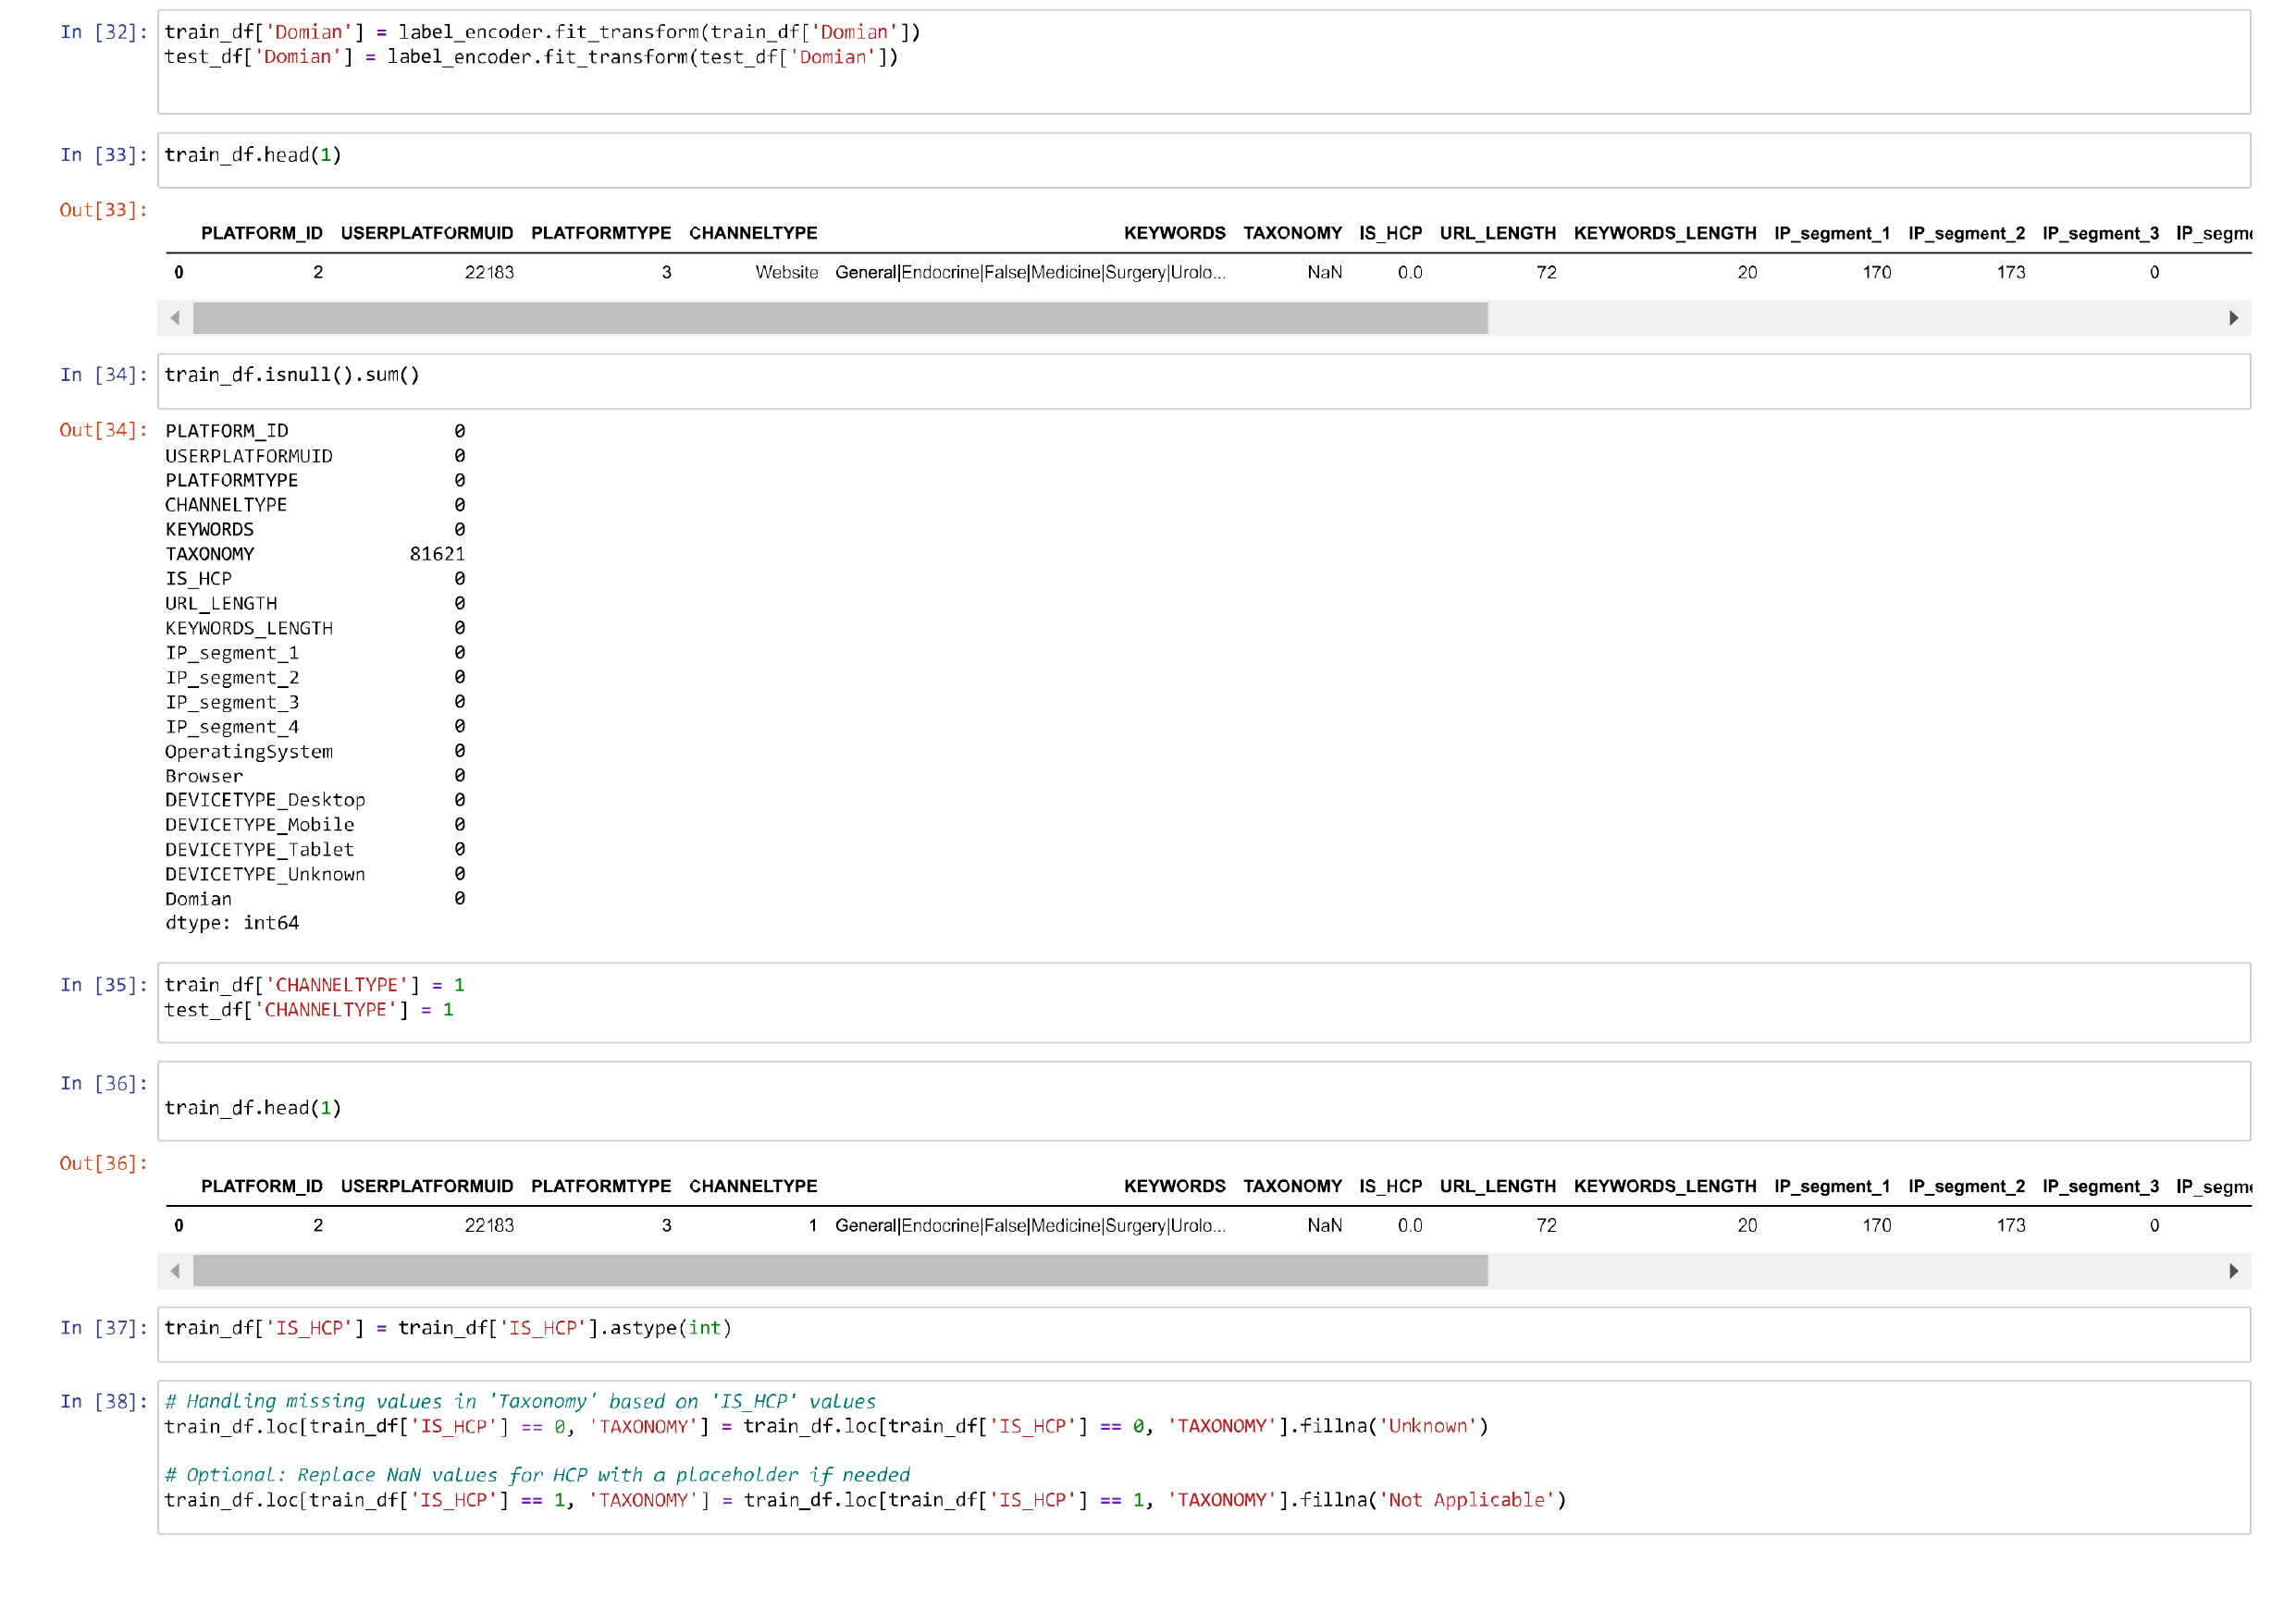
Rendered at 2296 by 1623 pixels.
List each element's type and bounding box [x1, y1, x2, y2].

picture [810, 1467, 833, 1486]
text_box [993, 1492, 1074, 1511]
text_box [455, 596, 465, 610]
text_box [455, 473, 465, 487]
text_box [576, 227, 586, 240]
text_box [485, 1179, 496, 1193]
text_box [434, 227, 443, 240]
text_box [835, 264, 1225, 282]
text_box [1080, 1492, 1086, 1510]
text_box [880, 48, 885, 68]
text_box [61, 1395, 70, 1408]
text_box [1291, 227, 1302, 240]
text_box [166, 547, 176, 560]
text_box [72, 151, 81, 161]
text_box [1935, 1183, 1954, 1193]
text_box [2068, 229, 2078, 240]
text_box [455, 977, 464, 991]
text_box [1080, 1418, 1086, 1437]
text_box [1125, 1179, 1137, 1193]
text_box [1245, 1419, 1267, 1432]
text_box [61, 977, 70, 991]
text_box [772, 227, 806, 240]
text_box [117, 147, 126, 162]
picture [1399, 264, 1423, 279]
text_box [891, 47, 897, 68]
text_box [1559, 1491, 1565, 1510]
text_box [1303, 226, 1316, 240]
text_box [244, 523, 253, 536]
text_box [422, 1419, 430, 1432]
text_box [660, 1179, 672, 1193]
text_box [1781, 227, 1791, 240]
text_box [1453, 1179, 1465, 1193]
text_box [1665, 1179, 1675, 1193]
text_box [752, 227, 763, 240]
text_box [1653, 1179, 1664, 1193]
text_box [158, 963, 2252, 1043]
text_box [1857, 227, 1872, 240]
text_box [2089, 229, 2098, 243]
text_box [662, 265, 672, 278]
text_box [744, 1417, 986, 1437]
text_box [433, 1419, 438, 1427]
text_box [689, 226, 701, 240]
text_box [96, 23, 135, 43]
text_box [660, 227, 672, 240]
text_box [2048, 227, 2059, 240]
text_box [455, 744, 465, 757]
text_box [1955, 229, 1964, 243]
text_box [96, 977, 103, 996]
text_box [1223, 1493, 1232, 1506]
text_box [400, 23, 440, 39]
text_box [798, 1491, 986, 1511]
text_box [1292, 1417, 1376, 1437]
text_box [1863, 264, 1891, 279]
text_box [221, 473, 232, 487]
text_box [502, 227, 513, 240]
text_box [564, 227, 575, 240]
text_box [544, 1179, 566, 1193]
text_box [702, 226, 738, 240]
text_box [1545, 1179, 1556, 1193]
text_box [158, 9, 2252, 115]
text_box [555, 1493, 574, 1510]
text_box [1998, 264, 2025, 279]
text_box [544, 227, 566, 240]
text_box [1466, 1179, 1475, 1193]
text_box [1497, 227, 1507, 240]
text_box [290, 473, 298, 487]
text_box [497, 226, 500, 240]
text_box [1497, 1179, 1507, 1193]
text_box [1189, 1419, 1211, 1432]
text_box [1991, 227, 2006, 240]
text_box [158, 1381, 2252, 1534]
text_box [244, 914, 299, 929]
text_box [2016, 227, 2025, 240]
text_box [1440, 227, 1451, 240]
text_box [455, 719, 465, 732]
text_box [2150, 1179, 2159, 1193]
text_box [455, 449, 465, 462]
text_box [1253, 1179, 1278, 1193]
text_box [61, 1321, 70, 1334]
text_box [1278, 226, 1290, 240]
text_box [389, 48, 442, 64]
text_box [1575, 1179, 1639, 1193]
text_box [212, 473, 220, 487]
picture [843, 1467, 910, 1482]
text_box [772, 1179, 806, 1193]
text_box [2043, 1179, 2047, 1193]
text_box [158, 1061, 2252, 1141]
text_box [1721, 1179, 1745, 1193]
text_box [388, 1418, 398, 1432]
text_box [130, 146, 135, 166]
text_box [1292, 1491, 1376, 1511]
text_box [235, 1179, 245, 1193]
text_box [532, 227, 542, 240]
text_box [199, 547, 210, 560]
text_box [444, 1002, 453, 1016]
text_box [1709, 1179, 1720, 1193]
text_box [455, 891, 465, 905]
text_box [913, 23, 920, 43]
text_box [1545, 227, 1556, 240]
text_box [221, 547, 255, 560]
text_box [1915, 227, 1925, 240]
picture [2178, 226, 2253, 243]
text_box [1831, 229, 1845, 240]
text_box [412, 977, 418, 996]
text_box [1223, 1419, 1232, 1432]
text_box [455, 768, 465, 782]
text_box [1935, 229, 1954, 240]
text_box [96, 1075, 135, 1094]
text_box [199, 473, 210, 487]
text_box [1882, 227, 1889, 240]
text_box [662, 1218, 672, 1232]
picture [590, 1319, 730, 1339]
text_box [257, 1002, 395, 1016]
text_box [2048, 1179, 2059, 1193]
text_box [1280, 1418, 1287, 1437]
text_box [158, 1307, 2252, 1362]
text_box [156, 1252, 192, 1290]
text_box [377, 227, 401, 240]
text_box [1466, 227, 1475, 240]
text_box [626, 1179, 660, 1193]
text_box [422, 1179, 433, 1193]
text_box [600, 227, 625, 240]
text_box [2016, 1179, 2025, 1193]
text_box [2125, 1179, 2141, 1193]
text_box [188, 473, 199, 487]
picture [166, 791, 365, 905]
text_box [1746, 227, 1757, 240]
text_box [1280, 1492, 1287, 1510]
text_box [564, 1179, 575, 1193]
text_box [1487, 227, 1496, 240]
text_box [714, 1393, 796, 1412]
text_box [165, 23, 263, 43]
text_box [365, 1179, 376, 1193]
text_box [1481, 1417, 1487, 1437]
picture [1361, 226, 1423, 243]
text_box [2043, 226, 2047, 240]
text_box [701, 1418, 708, 1437]
text_box [1521, 1179, 1533, 1193]
text_box [1179, 1493, 1189, 1506]
text_box [1245, 1493, 1267, 1506]
text_box [165, 145, 340, 166]
text_box [465, 264, 513, 279]
text_box [1487, 1179, 1496, 1193]
text_box [1534, 227, 1544, 240]
text_box [72, 980, 81, 991]
picture [411, 547, 465, 561]
text_box [1781, 1179, 1791, 1193]
text_box [156, 300, 191, 337]
text_box [72, 1079, 81, 1090]
text_box [233, 523, 243, 536]
text_box [353, 1179, 364, 1193]
text_box [1534, 1179, 1544, 1193]
text_box [179, 473, 187, 487]
text_box [1746, 1179, 1757, 1193]
text_box [2079, 1183, 2088, 1193]
text_box [1125, 227, 1137, 240]
text_box [399, 1319, 497, 1339]
picture [298, 1467, 422, 1511]
text_box [270, 1179, 295, 1193]
text_box [401, 1179, 424, 1193]
text_box [586, 1179, 599, 1193]
text_box [422, 227, 433, 240]
picture [442, 1393, 697, 1437]
text_box [764, 1179, 773, 1193]
text_box [1981, 229, 1990, 240]
text_box [312, 1179, 323, 1193]
text_box [1177, 226, 1190, 240]
text_box [497, 1179, 500, 1193]
text_box [1253, 227, 1278, 240]
text_box [1382, 1418, 1475, 1433]
text_box [214, 1179, 236, 1193]
text_box [532, 1179, 542, 1193]
picture [164, 1393, 364, 1437]
text_box [1133, 1419, 1153, 1436]
text_box [1653, 227, 1664, 240]
text_box [1981, 1183, 1990, 1193]
text_box [165, 1001, 252, 1021]
text_box [1138, 227, 1177, 240]
text_box [1955, 1183, 1964, 1197]
text_box [455, 867, 465, 880]
text_box [1291, 1179, 1302, 1193]
text_box [1640, 1179, 1652, 1193]
picture [1399, 1218, 1423, 1232]
text_box [61, 1076, 70, 1090]
text_box [1800, 229, 1820, 240]
text_box [72, 1323, 81, 1334]
text_box [2150, 265, 2159, 278]
text_box [1303, 1179, 1316, 1193]
text_box [1440, 1179, 1451, 1193]
text_box [993, 1418, 1074, 1437]
text_box [61, 148, 70, 161]
text_box [105, 977, 115, 992]
text_box [1317, 1179, 1343, 1193]
text_box [61, 367, 70, 381]
text_box [268, 977, 406, 992]
text_box [2068, 1183, 2078, 1193]
text_box [1521, 226, 1533, 240]
text_box [1966, 229, 1980, 240]
text_box [1453, 227, 1465, 240]
text_box [1433, 1492, 1552, 1511]
picture [1537, 1218, 1557, 1232]
text_box [1575, 226, 1639, 240]
text_box [324, 52, 330, 63]
text_box [458, 227, 483, 240]
text_box [314, 1218, 323, 1232]
text_box [2150, 227, 2159, 240]
text_box [345, 48, 351, 68]
text_box [902, 23, 907, 43]
text_box [202, 227, 213, 240]
text_box [458, 1179, 483, 1193]
text_box [60, 1154, 135, 1174]
text_box [1233, 1419, 1244, 1432]
text_box [1191, 226, 1226, 240]
text_box [702, 1179, 738, 1193]
text_box [1686, 1179, 1697, 1193]
text_box [165, 1099, 340, 1119]
text_box [356, 23, 363, 43]
text_box [314, 265, 323, 278]
text_box [1509, 1179, 1519, 1193]
text_box [1211, 1419, 1222, 1432]
text_box [246, 227, 255, 240]
text_box [235, 227, 245, 240]
text_box [72, 370, 81, 381]
text_box [1775, 226, 1779, 240]
text_box [740, 1179, 751, 1193]
text_box [167, 523, 177, 536]
text_box [1857, 1179, 1872, 1193]
text_box [177, 547, 199, 560]
picture [1738, 264, 1758, 279]
text_box [341, 1179, 352, 1193]
text_box [233, 473, 287, 487]
text_box [752, 1179, 763, 1193]
text_box [455, 670, 465, 683]
text_box [465, 1218, 513, 1233]
picture [2178, 1179, 2253, 1197]
text_box [1821, 1183, 1830, 1197]
text_box [689, 1179, 701, 1193]
text_box [455, 523, 465, 536]
text_box [61, 25, 70, 39]
text_box [502, 1320, 584, 1338]
text_box [1991, 1179, 2006, 1193]
text_box [432, 1467, 498, 1482]
text_box [586, 226, 599, 240]
text_box [376, 1418, 386, 1432]
text_box [166, 915, 228, 934]
text_box [1909, 226, 1913, 240]
text_box [214, 227, 236, 240]
text_box [256, 226, 269, 240]
text_box [866, 23, 895, 39]
text_box [268, 23, 351, 39]
text_box [357, 365, 418, 386]
text_box [1179, 1419, 1189, 1432]
text_box [158, 353, 2252, 410]
text_box [246, 1179, 255, 1193]
text_box [60, 421, 135, 440]
text_box [807, 1179, 818, 1193]
text_box [501, 1492, 507, 1510]
text_box [1134, 1493, 1153, 1510]
text_box [1191, 1179, 1226, 1193]
text_box [165, 48, 252, 68]
text_box [455, 621, 465, 634]
text_box [130, 977, 135, 996]
text_box [1138, 1179, 1190, 1193]
text_box [401, 1002, 407, 1020]
picture [508, 1467, 543, 1486]
text_box [434, 1179, 443, 1193]
text_box [1697, 1179, 1708, 1193]
text_box [576, 1179, 586, 1193]
text_box [211, 547, 220, 560]
text_box [222, 523, 232, 536]
text_box [376, 1393, 441, 1408]
text_box [1640, 227, 1652, 240]
text_box [2089, 1183, 2098, 1197]
text_box [192, 300, 2253, 337]
text_box [401, 1418, 407, 1436]
text_box [96, 1319, 135, 1339]
text_box [1775, 1179, 1779, 1193]
picture [166, 424, 332, 462]
text_box [175, 1218, 183, 1232]
text_box [1686, 227, 1697, 240]
text_box [2079, 229, 2088, 240]
picture [166, 571, 332, 782]
text_box [485, 227, 496, 240]
picture [592, 1467, 798, 1511]
text_box [1915, 1179, 1925, 1193]
text_box [96, 1393, 135, 1412]
text_box [306, 1179, 310, 1193]
picture [1738, 1218, 1758, 1232]
text_box [626, 227, 660, 240]
text_box [2099, 229, 2124, 240]
picture [442, 23, 865, 68]
text_box [1800, 1183, 1820, 1193]
text_box [166, 498, 287, 512]
picture [755, 265, 818, 279]
picture [1309, 1218, 1342, 1232]
text_box [1721, 226, 1745, 240]
text_box [96, 366, 135, 386]
text_box [356, 1320, 363, 1338]
text_box [158, 132, 2252, 188]
text_box [1243, 1179, 1254, 1193]
text_box [764, 227, 773, 240]
text_box [2150, 1218, 2159, 1232]
text_box [60, 201, 135, 221]
text_box [175, 265, 183, 278]
text_box [105, 147, 115, 162]
text_box [117, 977, 126, 992]
text_box [256, 1179, 269, 1193]
text_box [377, 1179, 401, 1193]
text_box [1697, 227, 1708, 240]
text_box [414, 1492, 495, 1511]
text_box [1864, 1218, 1891, 1233]
text_box [444, 226, 457, 240]
text_box [807, 227, 818, 240]
text_box [165, 1319, 263, 1339]
text_box [455, 695, 465, 708]
text_box [1882, 1179, 1889, 1193]
text_box [810, 1393, 875, 1408]
text_box [167, 473, 176, 487]
text_box [165, 365, 352, 386]
text_box [353, 226, 364, 240]
text_box [2099, 1183, 2124, 1193]
text_box [502, 1179, 513, 1193]
text_box [1189, 1493, 1211, 1506]
text_box [1998, 1218, 2025, 1233]
text_box [365, 226, 376, 240]
text_box [257, 48, 320, 64]
text_box [455, 646, 465, 659]
text_box [96, 146, 103, 166]
text_box [1709, 227, 1720, 240]
text_box [165, 976, 263, 996]
picture [164, 1467, 297, 1511]
text_box [740, 227, 751, 240]
text_box [2125, 227, 2141, 240]
text_box [1278, 1179, 1290, 1193]
text_box [268, 1320, 351, 1338]
text_box [600, 1179, 625, 1193]
text_box [1966, 1183, 1980, 1193]
text_box [1909, 1179, 1913, 1193]
text_box [401, 227, 424, 240]
text_box [1846, 229, 1856, 240]
text_box [1509, 227, 1519, 240]
text_box [1233, 1493, 1244, 1506]
text_box [179, 523, 221, 536]
text_box [809, 1218, 815, 1232]
text_box [1211, 1493, 1222, 1506]
text_box [341, 227, 352, 240]
text_box [455, 424, 465, 437]
text_box [72, 1397, 81, 1408]
text_box [306, 226, 310, 240]
picture [1537, 264, 1557, 278]
text_box [72, 28, 81, 39]
text_box [455, 793, 465, 806]
picture [553, 1468, 587, 1482]
text_box [1243, 227, 1254, 240]
text_box [455, 817, 465, 831]
text_box [270, 227, 295, 240]
text_box [202, 1179, 213, 1193]
text_box [444, 1179, 457, 1193]
text_box [312, 227, 323, 240]
text_box [192, 1252, 2253, 1290]
text_box [455, 498, 465, 511]
picture [1309, 265, 1342, 279]
text_box [1821, 229, 1830, 243]
text_box [455, 572, 465, 585]
text_box [1382, 1492, 1422, 1506]
text_box [455, 842, 465, 855]
picture [1361, 1179, 1423, 1197]
text_box [1831, 1183, 1845, 1193]
text_box [1846, 1183, 1856, 1193]
text_box [835, 1218, 1225, 1236]
text_box [1665, 226, 1675, 240]
text_box [1317, 227, 1343, 240]
